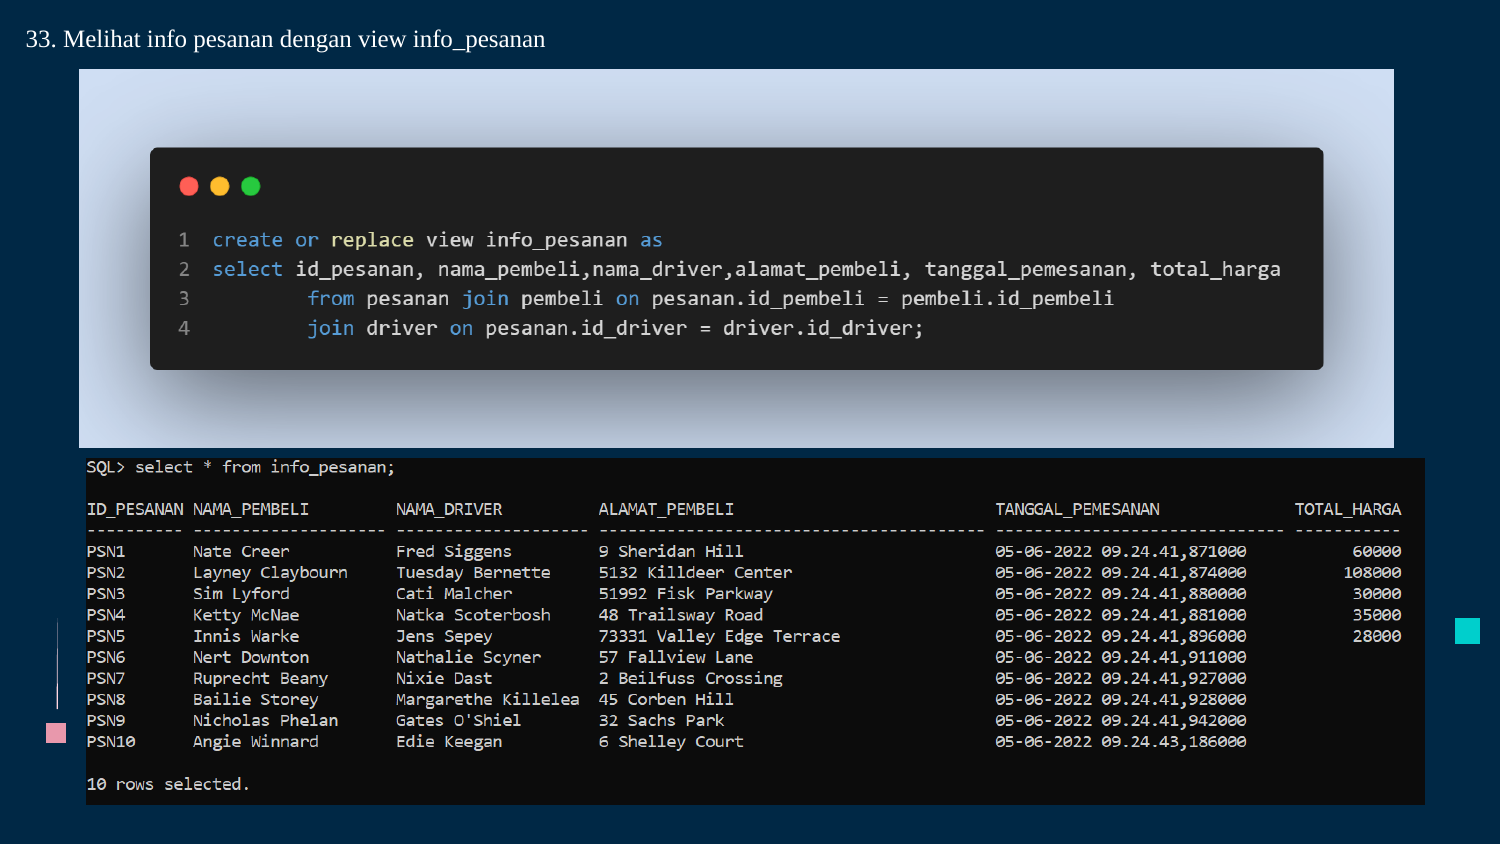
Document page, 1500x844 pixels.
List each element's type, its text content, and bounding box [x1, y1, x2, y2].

list 33. Melihat info pesanan dengan view info_pesanan [10, 2, 1500, 59]
picture [85, 458, 1425, 805]
picture [78, 69, 1394, 448]
